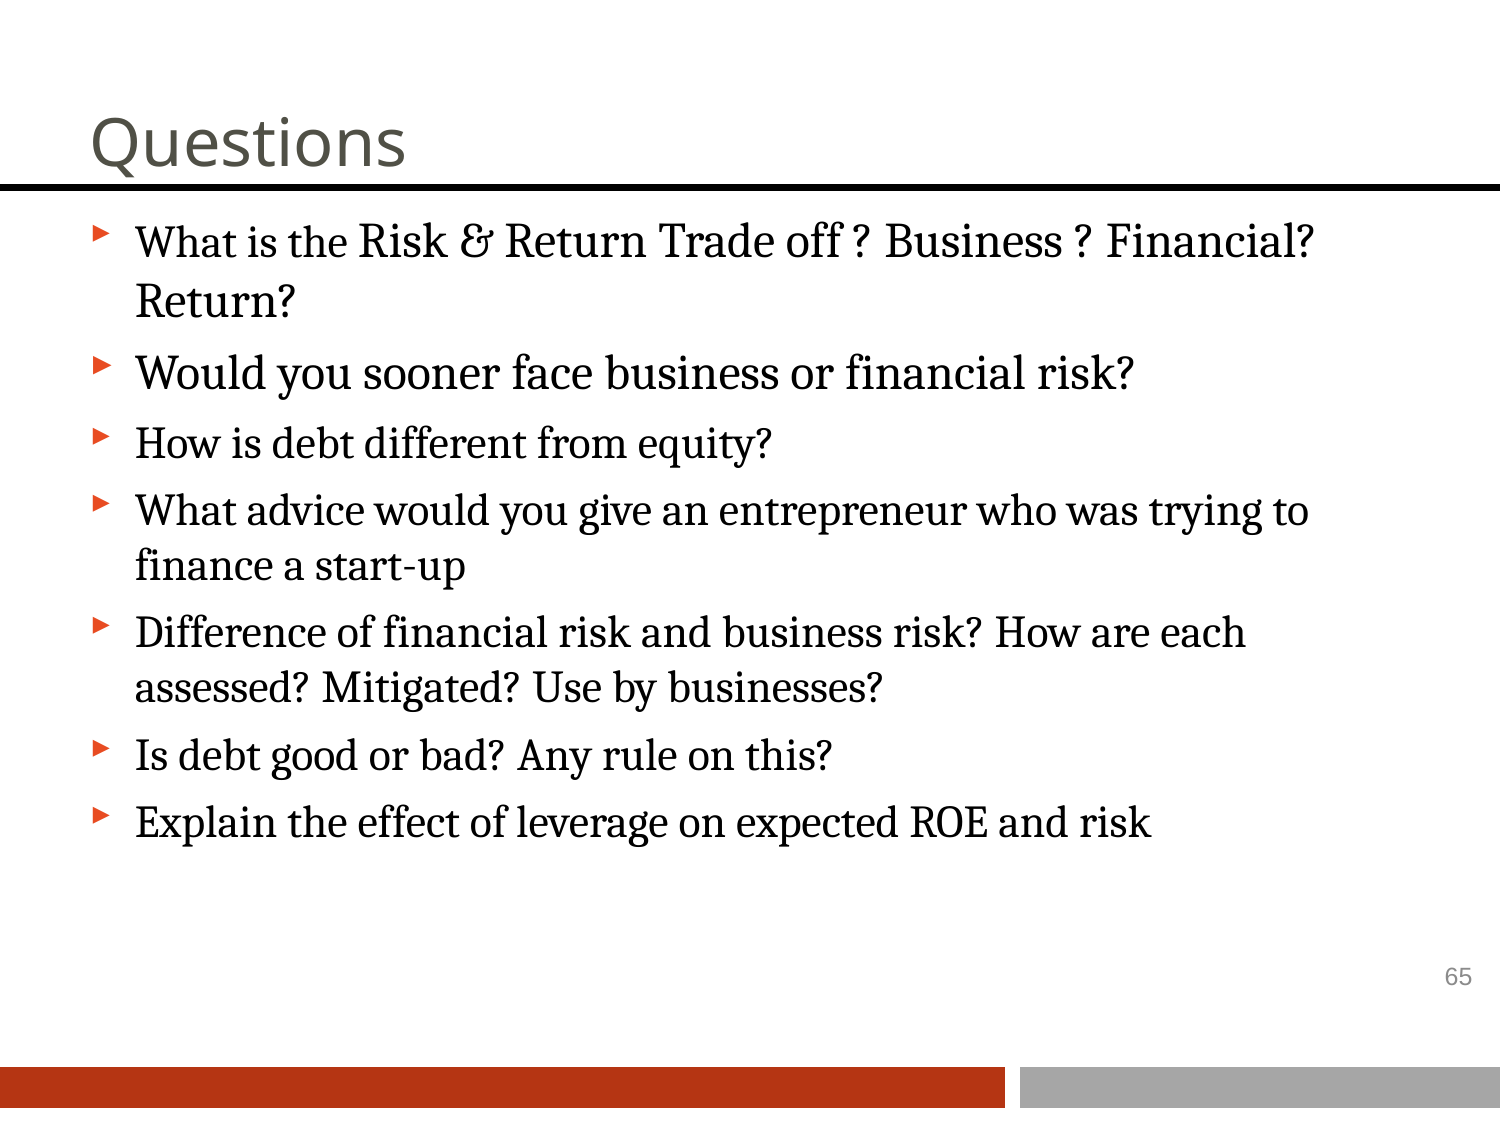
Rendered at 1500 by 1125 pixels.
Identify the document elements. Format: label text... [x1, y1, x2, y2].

list What is the Risk & Return Trade off ? Business ? Financial? Return? Would you sooner face business or financial risk? How is debt different from equity? What advice would you give an entrepreneur who was trying to finance a start-up Difference of financial risk and business risk? How are each assessed? Mitigated? Use by businesses? Is debt good or bad? Any rule on this? Explain the effect of leverage on expected ROE and risk [75, 200, 1425, 1050]
title Questions [75, 24, 1425, 188]
slide_number 65 [1149, 945, 1488, 1006]
